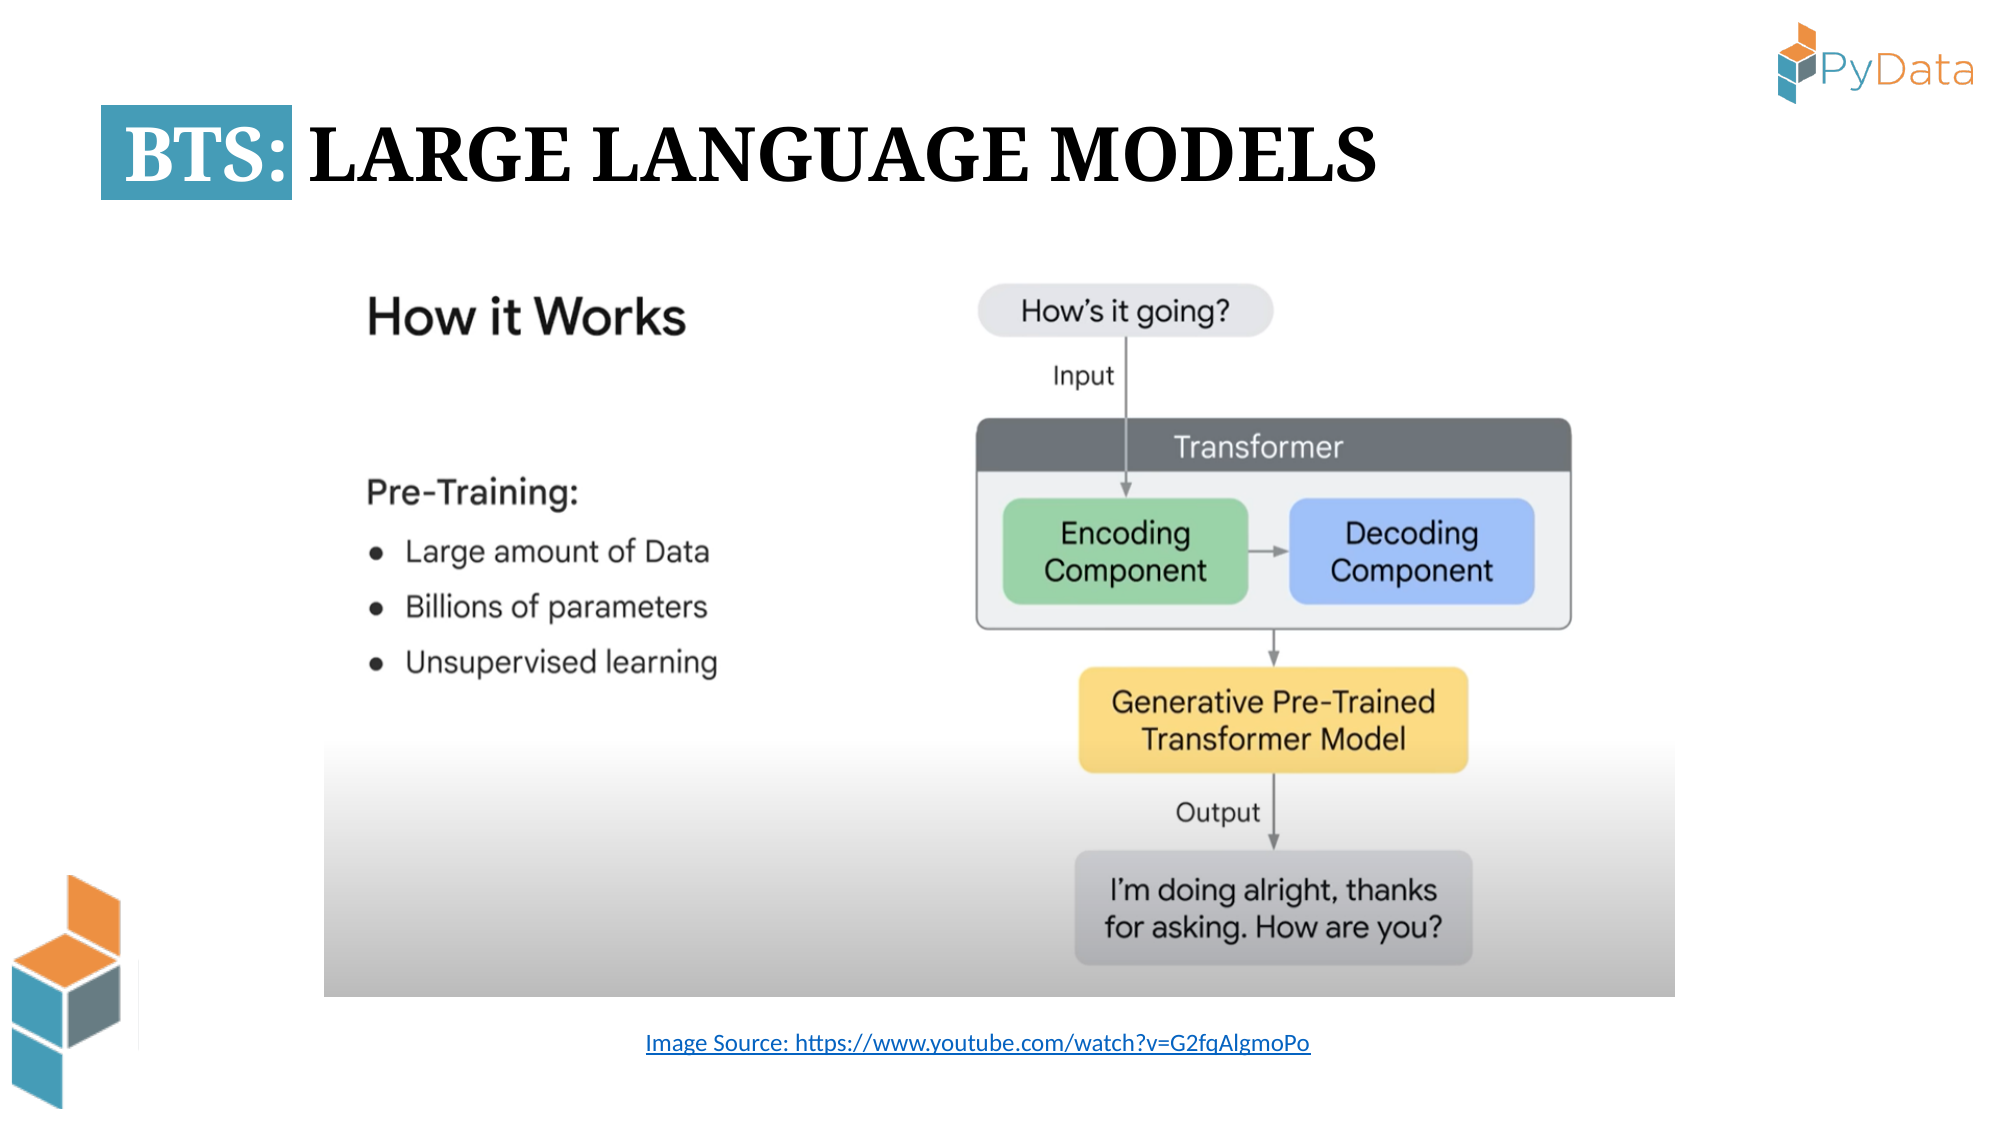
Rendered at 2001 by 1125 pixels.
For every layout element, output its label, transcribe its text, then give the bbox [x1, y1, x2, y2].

picture [11, 874, 139, 1109]
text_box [101, 98, 1403, 205]
picture [1777, 22, 1973, 105]
text_box Image Source: https://www.youtube.com/watch?v=G2fqAlgmoPo [630, 1018, 1631, 1124]
picture [324, 198, 1676, 997]
